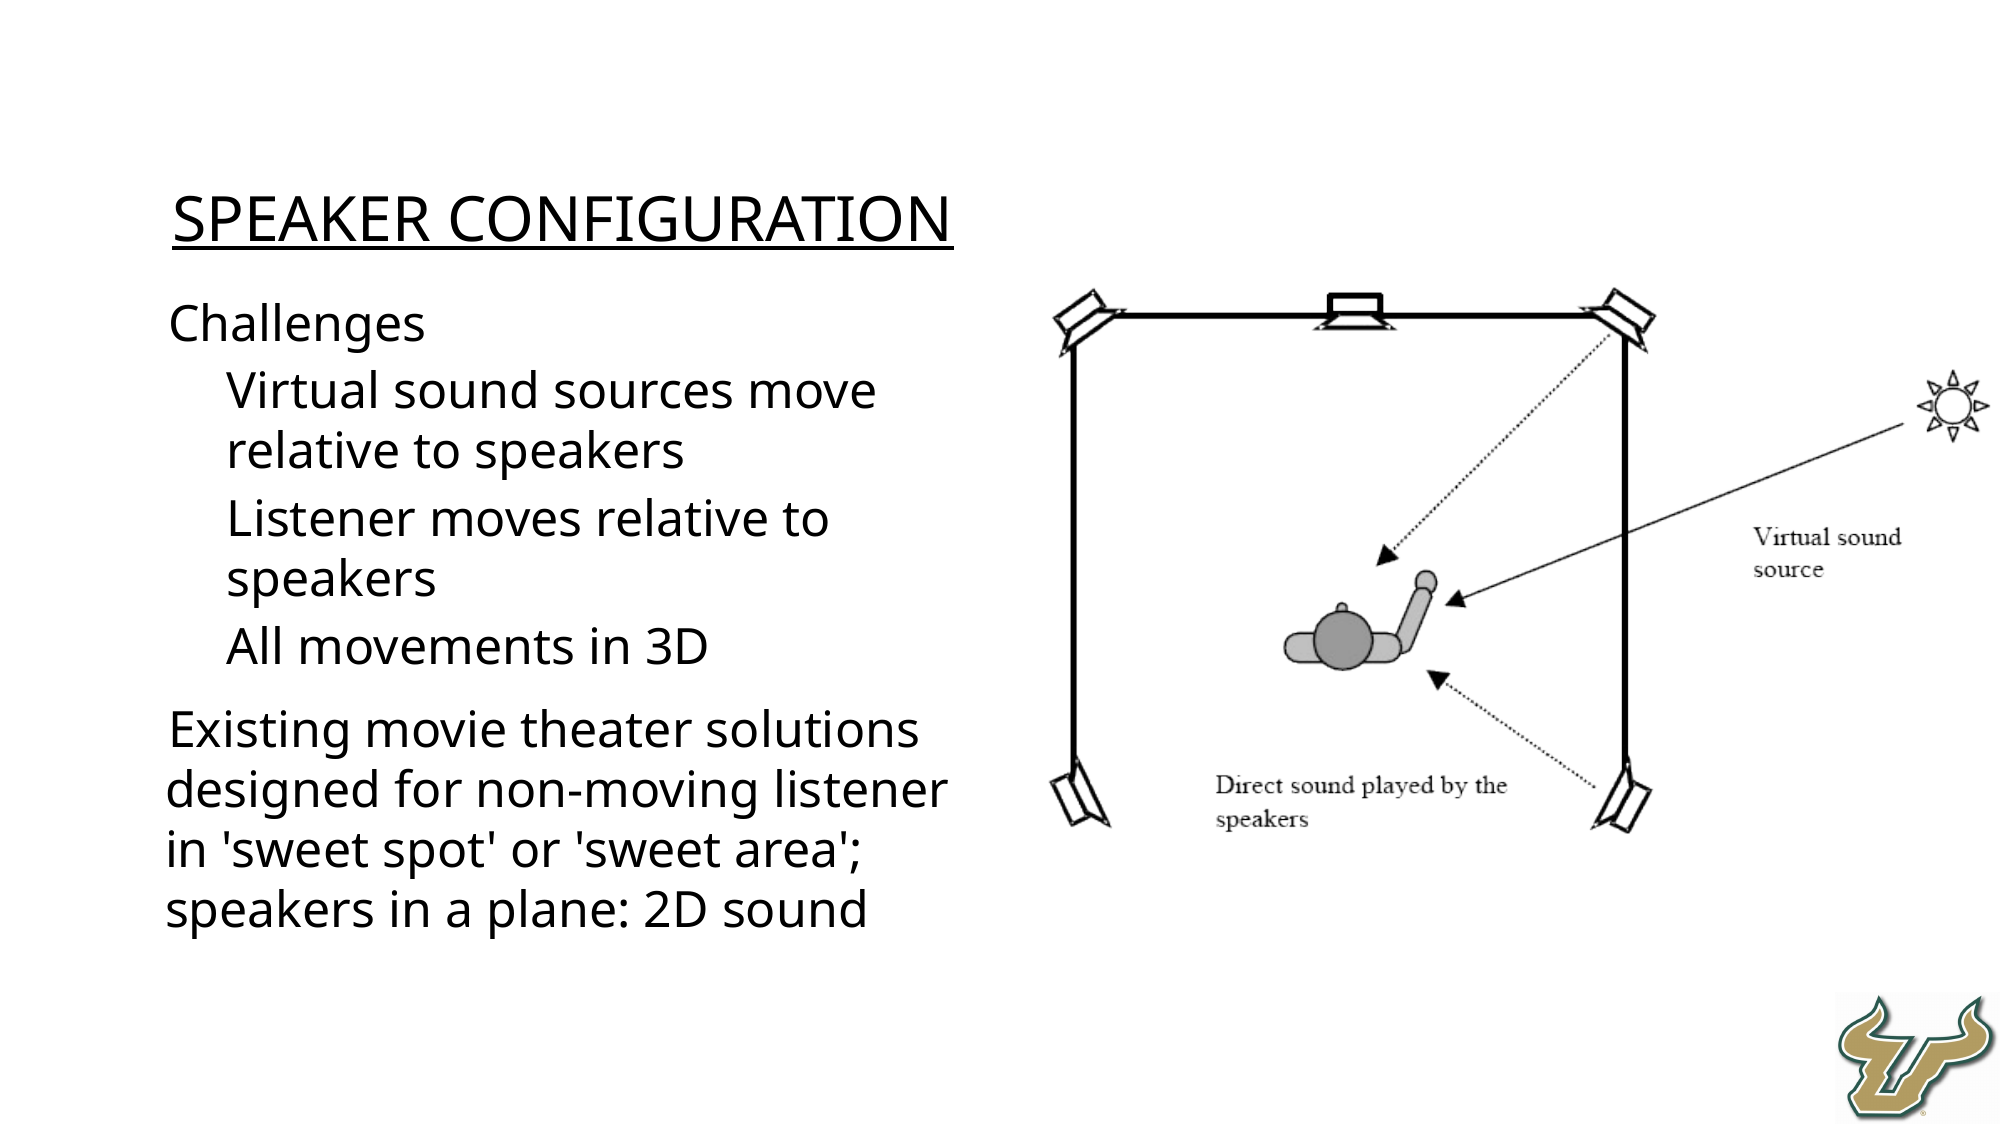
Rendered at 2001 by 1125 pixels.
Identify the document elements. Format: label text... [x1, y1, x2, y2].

picture [1835, 992, 2000, 1124]
picture [1027, 249, 1999, 876]
list Speaker Configuration Challenges Virtual sound sources move relative to speakers Listener moves relative to speakers All movements in 3D Existing movie theater solutions designed for non-moving listener in 'sweet spot' or 'sweet area'; speakers in a plane: 2D sound [150, 135, 973, 990]
